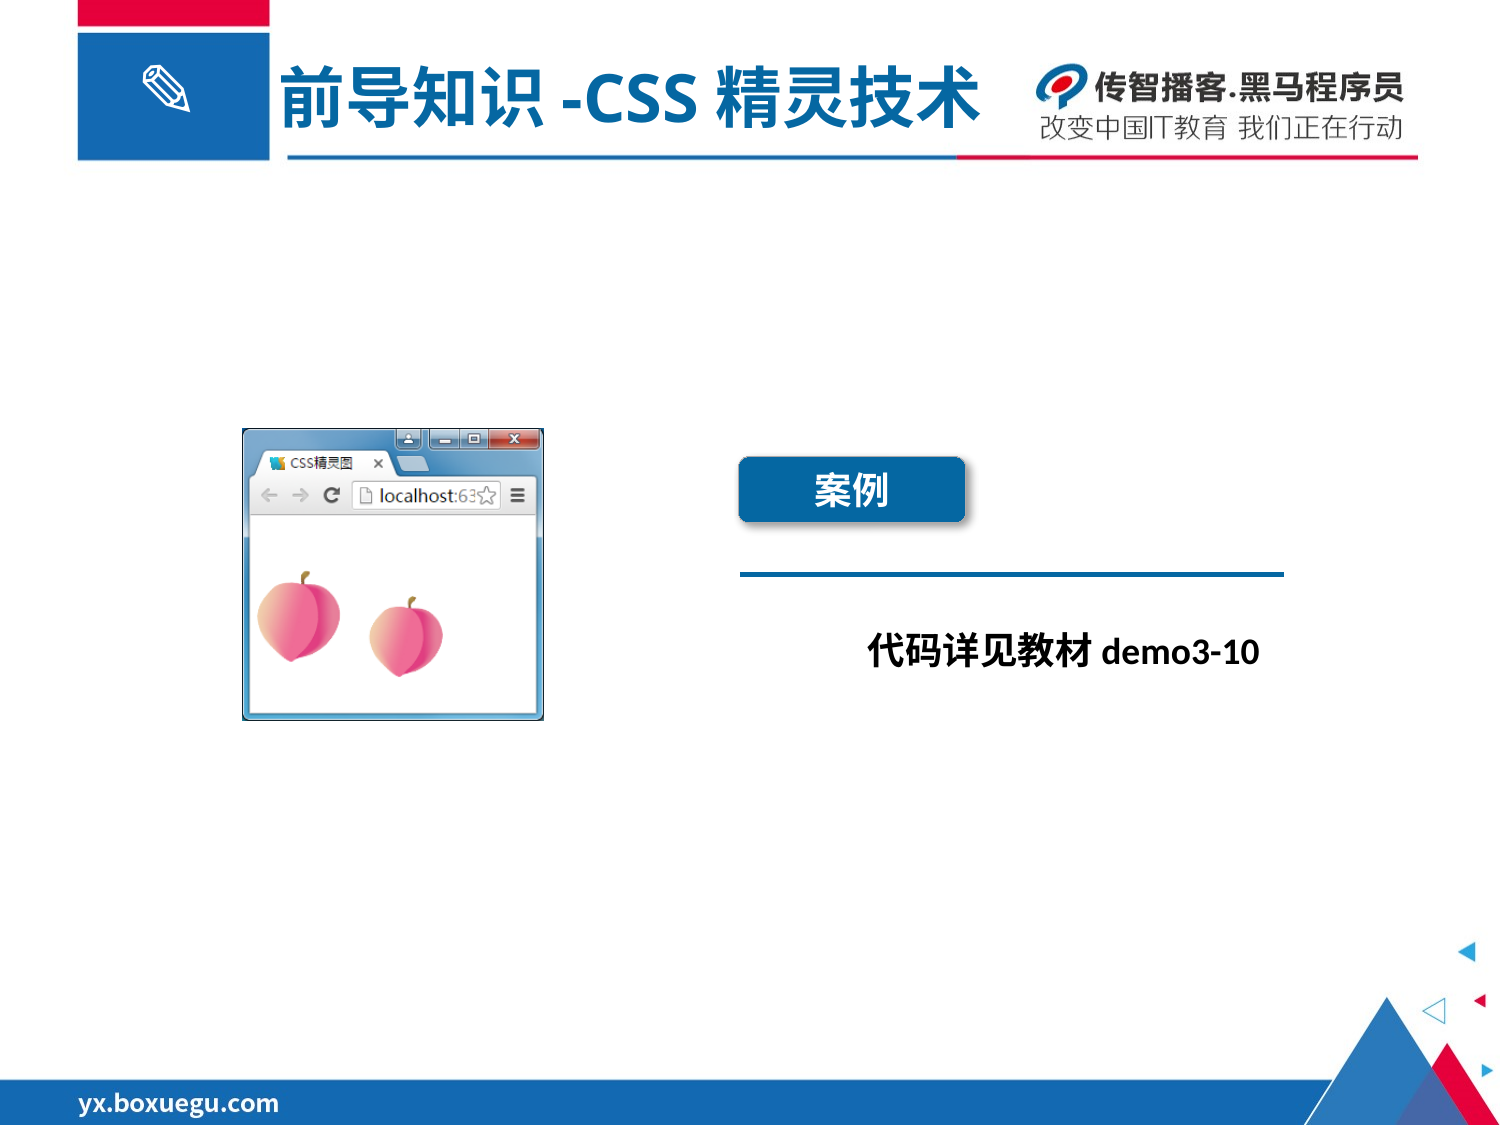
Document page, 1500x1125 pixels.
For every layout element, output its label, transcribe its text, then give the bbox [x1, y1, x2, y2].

text_box 案例 [738, 456, 966, 523]
text_box 代码详见教材demo3-10 [852, 619, 1275, 680]
picture [0, 0, 1500, 1125]
text_box 前导知识-CSS精灵技术 [264, 32, 1500, 159]
